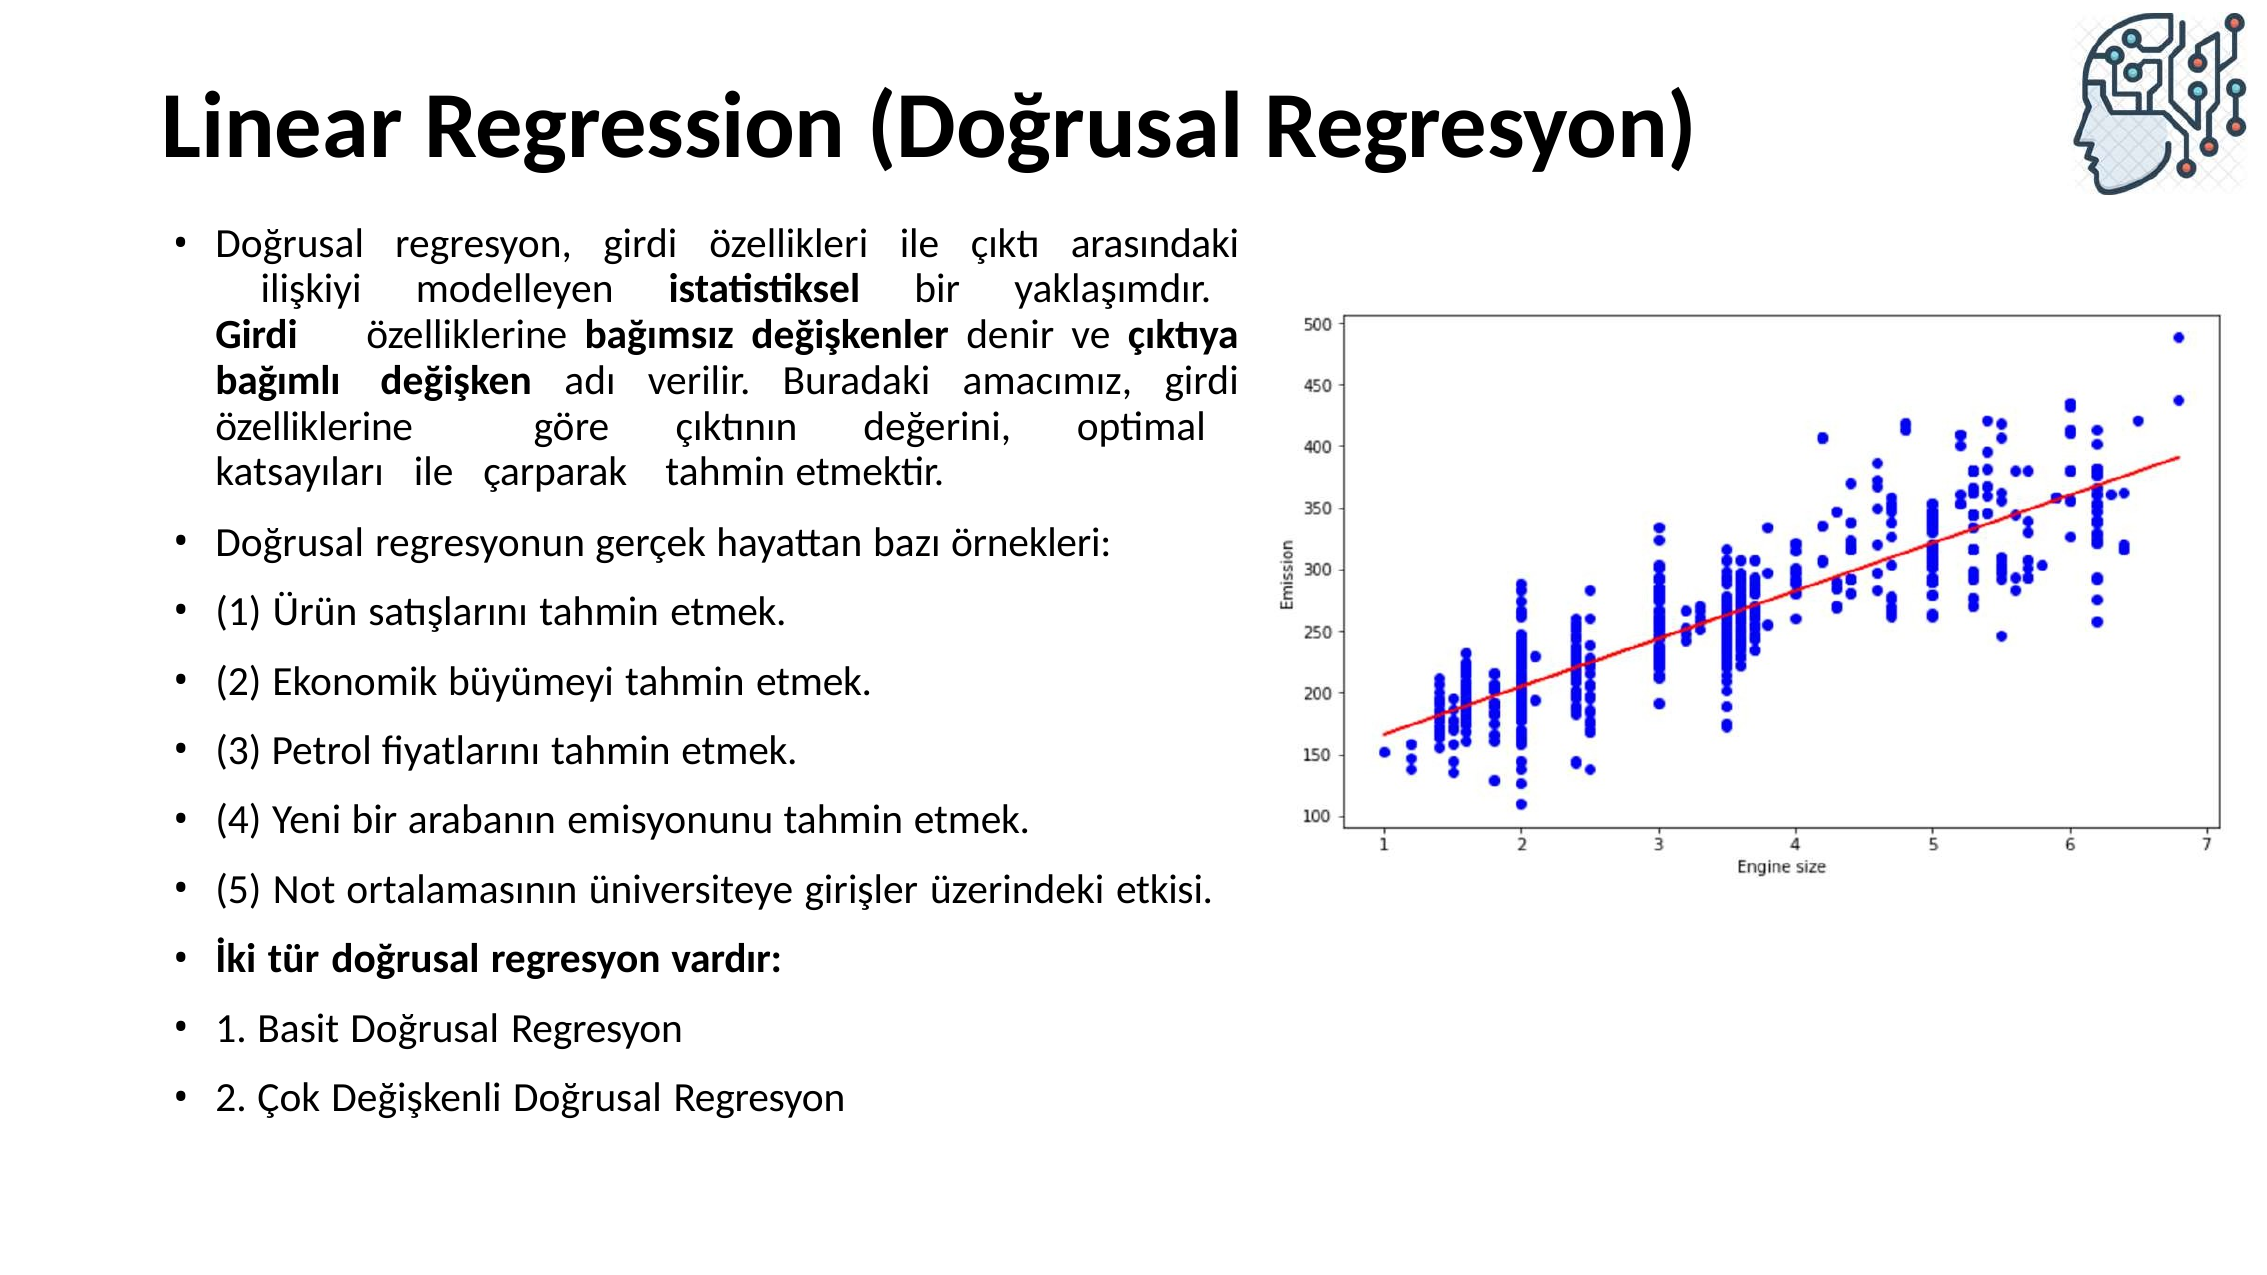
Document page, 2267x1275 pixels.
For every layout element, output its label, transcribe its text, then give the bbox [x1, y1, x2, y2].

picture [1274, 308, 2227, 880]
title Linear Regression (Doğrusal Regresyon) [158, 59, 1959, 276]
picture [2066, 11, 2249, 196]
text_box Doğrusal regresyon, girdi özellikleri ile çıktı arasındaki ilişkiyi modelleyen istatistiksel bir yaklaşımdır. Girdi özelliklerine bağımsız değişkenler denir ve çıktıya bağımlı değişken adı verilir. Buradaki amacımız, girdi özelliklerine göre çıktının değerini, optimal katsayıları ile çarparak tahmin etmektir. Doğrusal regresyonun gerçek hayattan bazı örnekleri: (1) Ürün satışlarını tahmin etmek. (2) Ekonomik büyümeyi tahmin etmek. (3) Petrol fiyatlarını tahmin etmek. (4) Yeni bir arabanın emisyonunu tahmin etmek. (5) Not ortalamasının üniversiteye girişler üzerindeki etkisi. İki tür doğrusal regresyon vardır: 1. Basit Doğrusal Regresyon 2. Çok Değişkenli Doğrusal Regresyon [170, 212, 1240, 1120]
